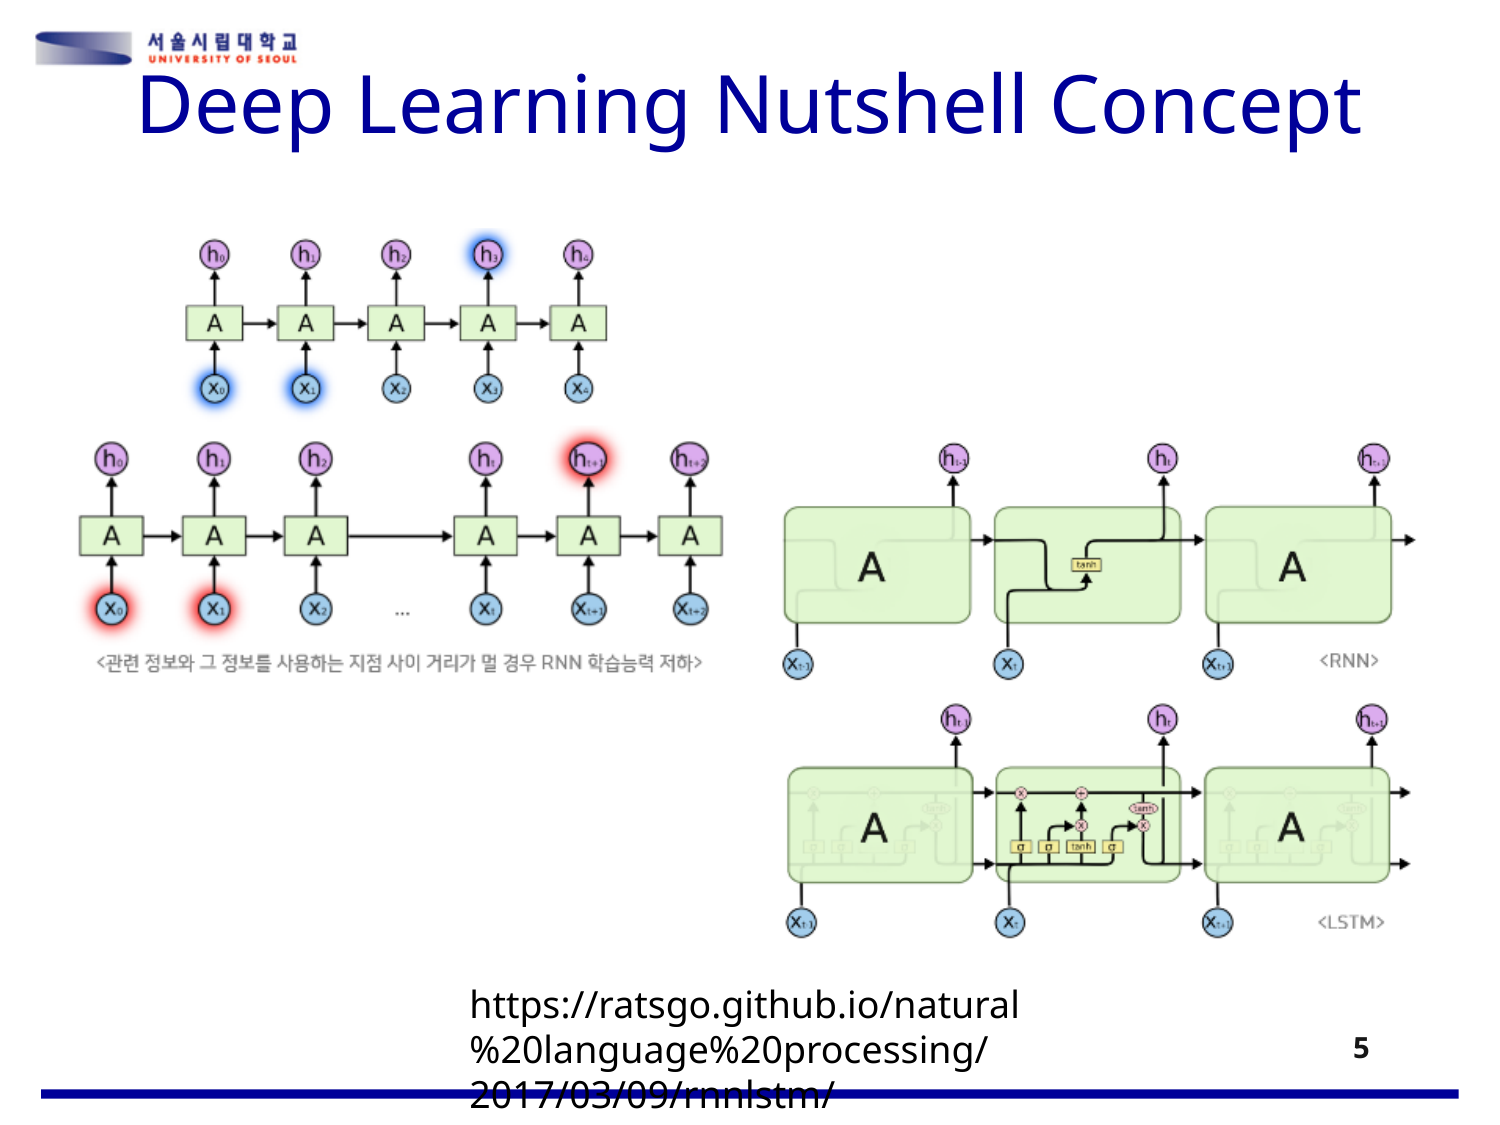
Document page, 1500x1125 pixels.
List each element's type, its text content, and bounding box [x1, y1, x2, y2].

text_box https://ratsgo.github.io/natural%20language%20processing/2017/03/09/rnnlstm/ [454, 973, 1205, 1124]
picture [763, 432, 1426, 954]
picture [32, 228, 751, 693]
picture [17, 26, 313, 68]
title Deep Learning Nutshell Concept [75, 45, 1425, 233]
